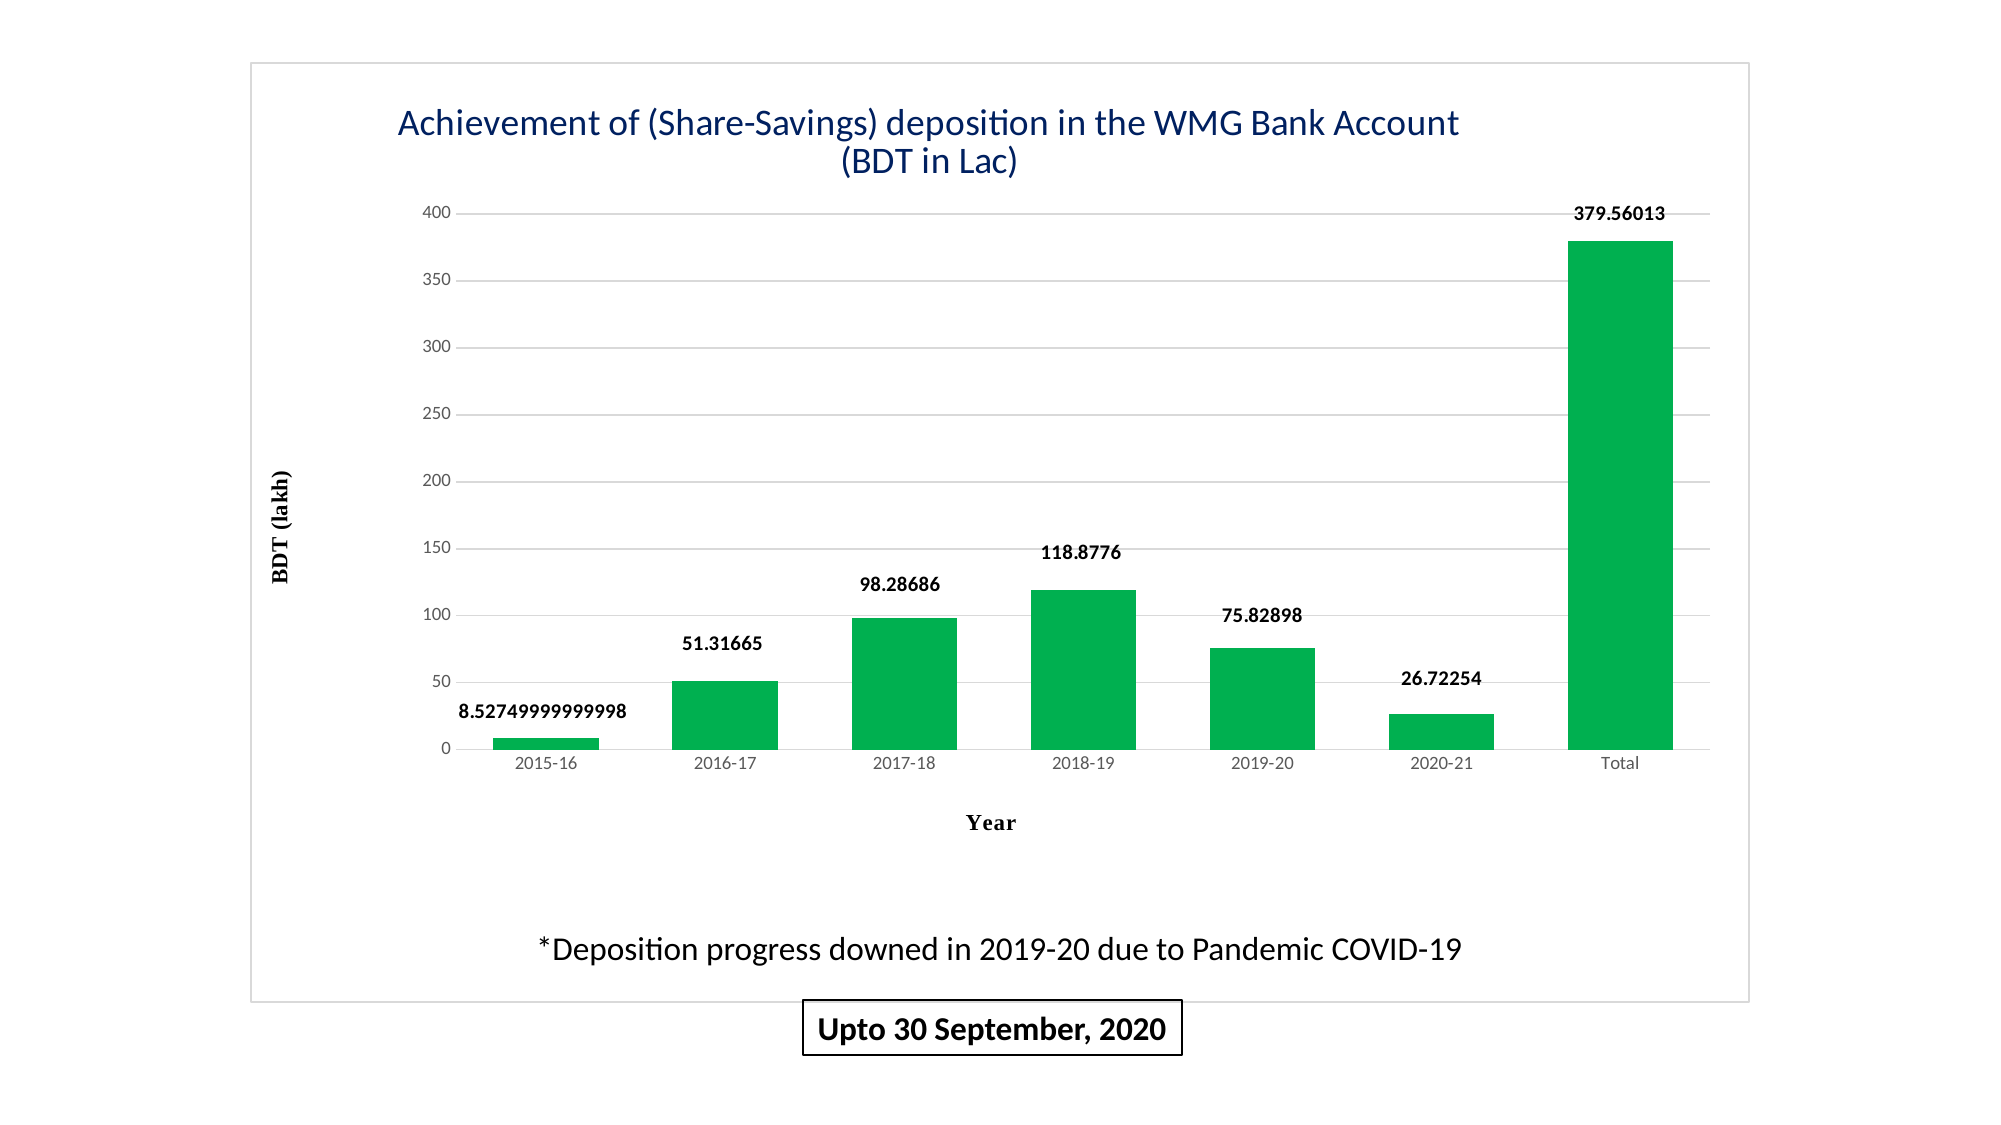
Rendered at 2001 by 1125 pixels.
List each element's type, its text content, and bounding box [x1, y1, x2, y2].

chart [249, 62, 1750, 1003]
text_box Upto 30 September, 2020 [802, 1003, 1182, 1055]
